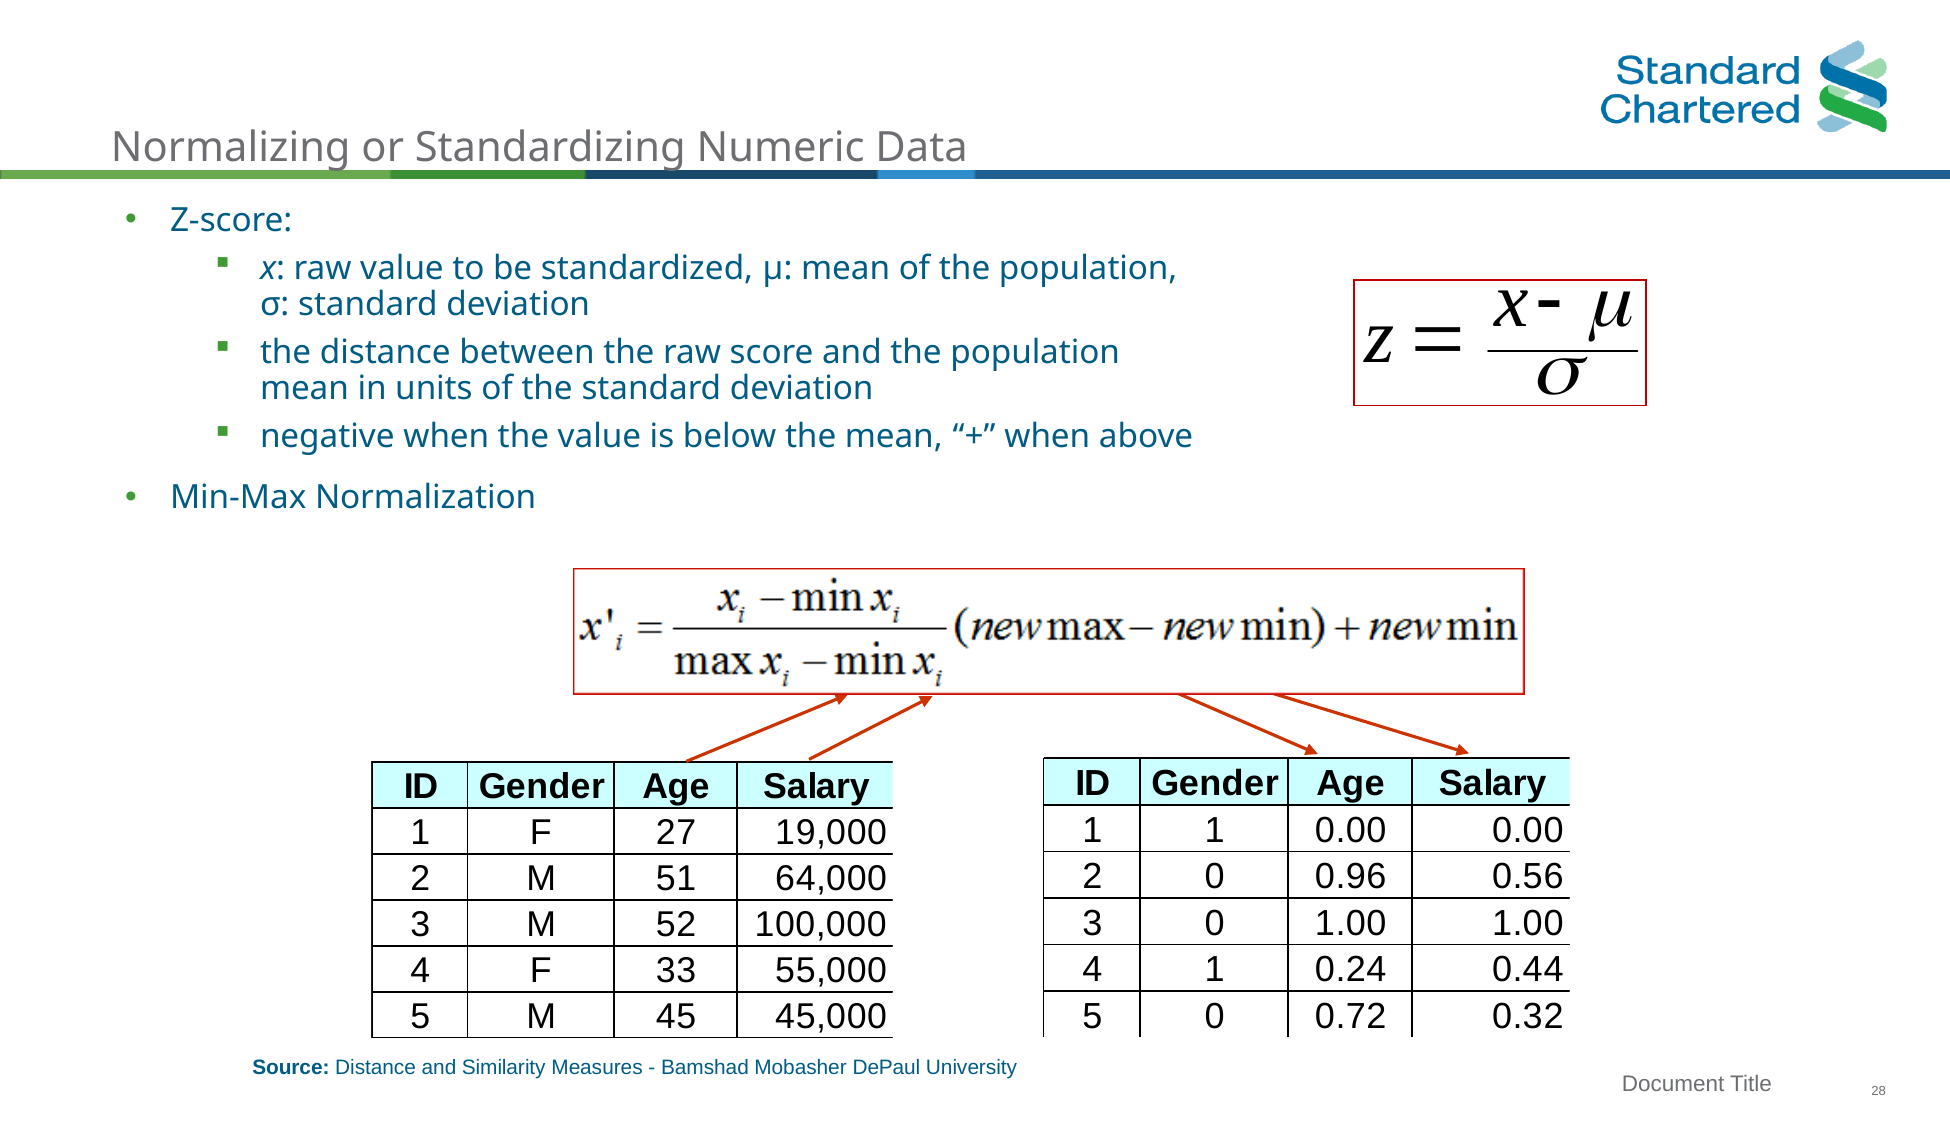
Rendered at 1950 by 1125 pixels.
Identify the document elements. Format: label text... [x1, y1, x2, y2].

picture [0, 170, 1950, 179]
title Normalizing or Standardizing Numeric Data [110, 70, 1532, 171]
list Z-score: x: raw value to be standardized, μ: mean of the population, σ: standard deviation the distance between the raw score and the population mean in units of the standard deviation negative when the value is below the mean, “+” when above Min-Max Normalization [125, 202, 1195, 1015]
text_box [686, 695, 848, 761]
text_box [1042, 757, 1572, 1039]
text_box Source: Distance and Similarity Measures - Bamshad Mobasher DePaul University [237, 1020, 1713, 1086]
text_box [1181, 695, 1318, 755]
text_box [1277, 695, 1469, 756]
picture [573, 568, 1525, 695]
text_box [809, 696, 933, 760]
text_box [371, 761, 895, 1040]
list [1354, 280, 1646, 405]
